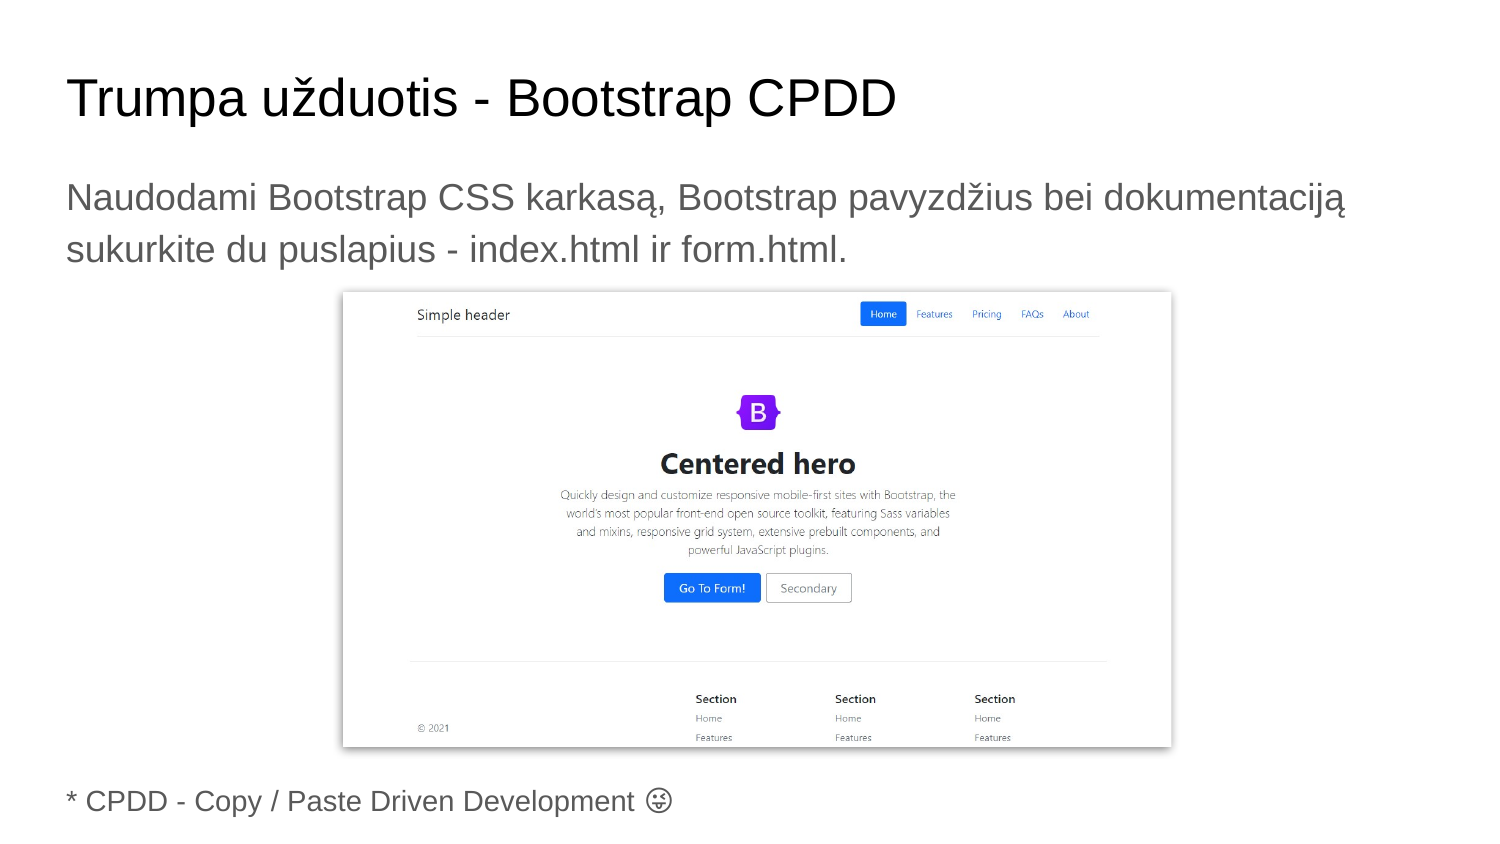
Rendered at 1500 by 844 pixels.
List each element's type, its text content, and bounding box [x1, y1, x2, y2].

text_box * CPDD - Copy / Paste Driven Development 😜 [51, 761, 910, 833]
picture [342, 291, 1172, 747]
title Trumpa užduotis - Bootstrap CPDD [51, 48, 1449, 142]
list Naudodami Bootstrap CSS karkasą, Bootstrap pavyzdžius bei dokumentaciją sukurkite du puslapius - index.html ir form.html. [51, 151, 1449, 712]
